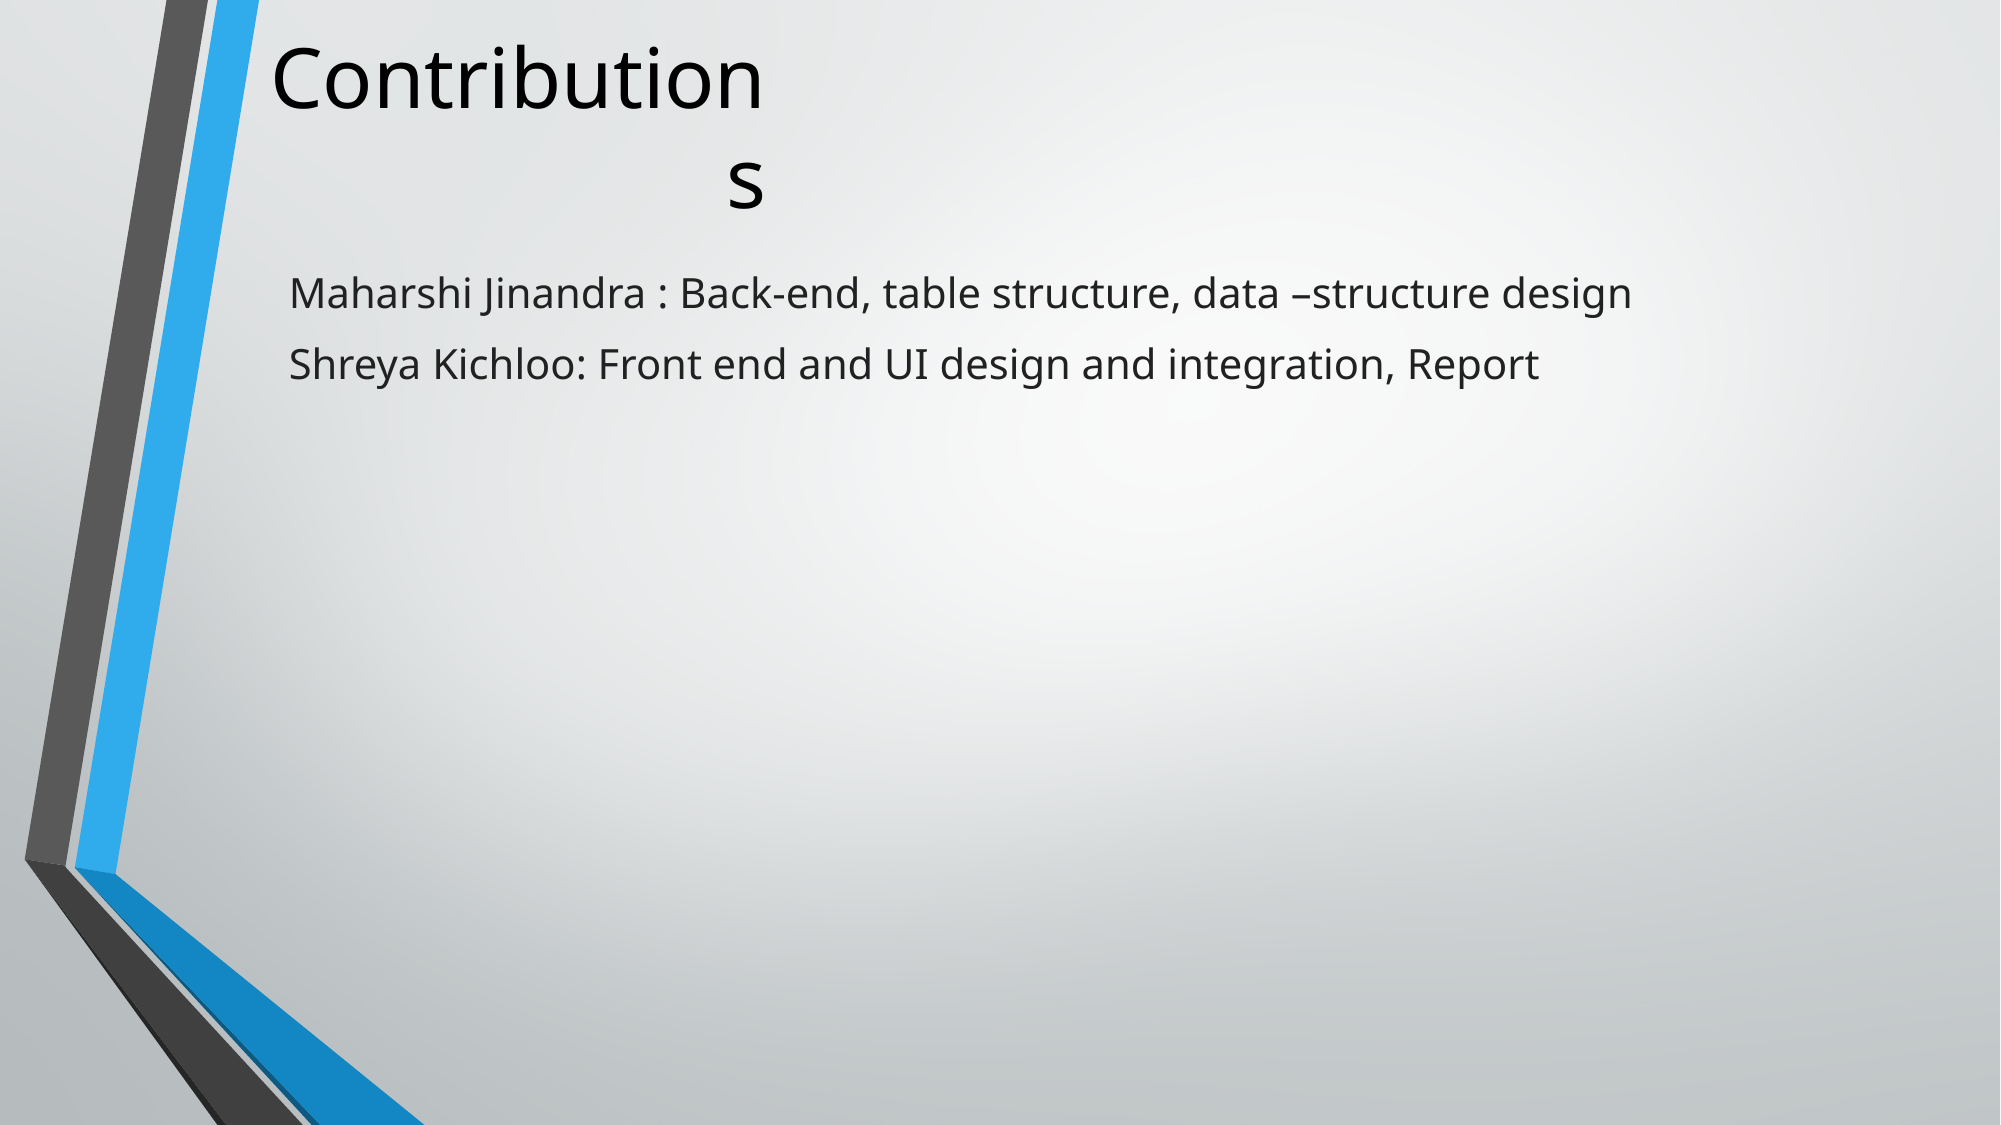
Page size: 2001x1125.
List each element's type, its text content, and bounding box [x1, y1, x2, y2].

title Contributions [241, 48, 782, 234]
list Maharshi Jinandra : Back-end, table structure, data –structure design Shreya Kichloo: Front end and UI design and integration, Report [273, 259, 1887, 925]
